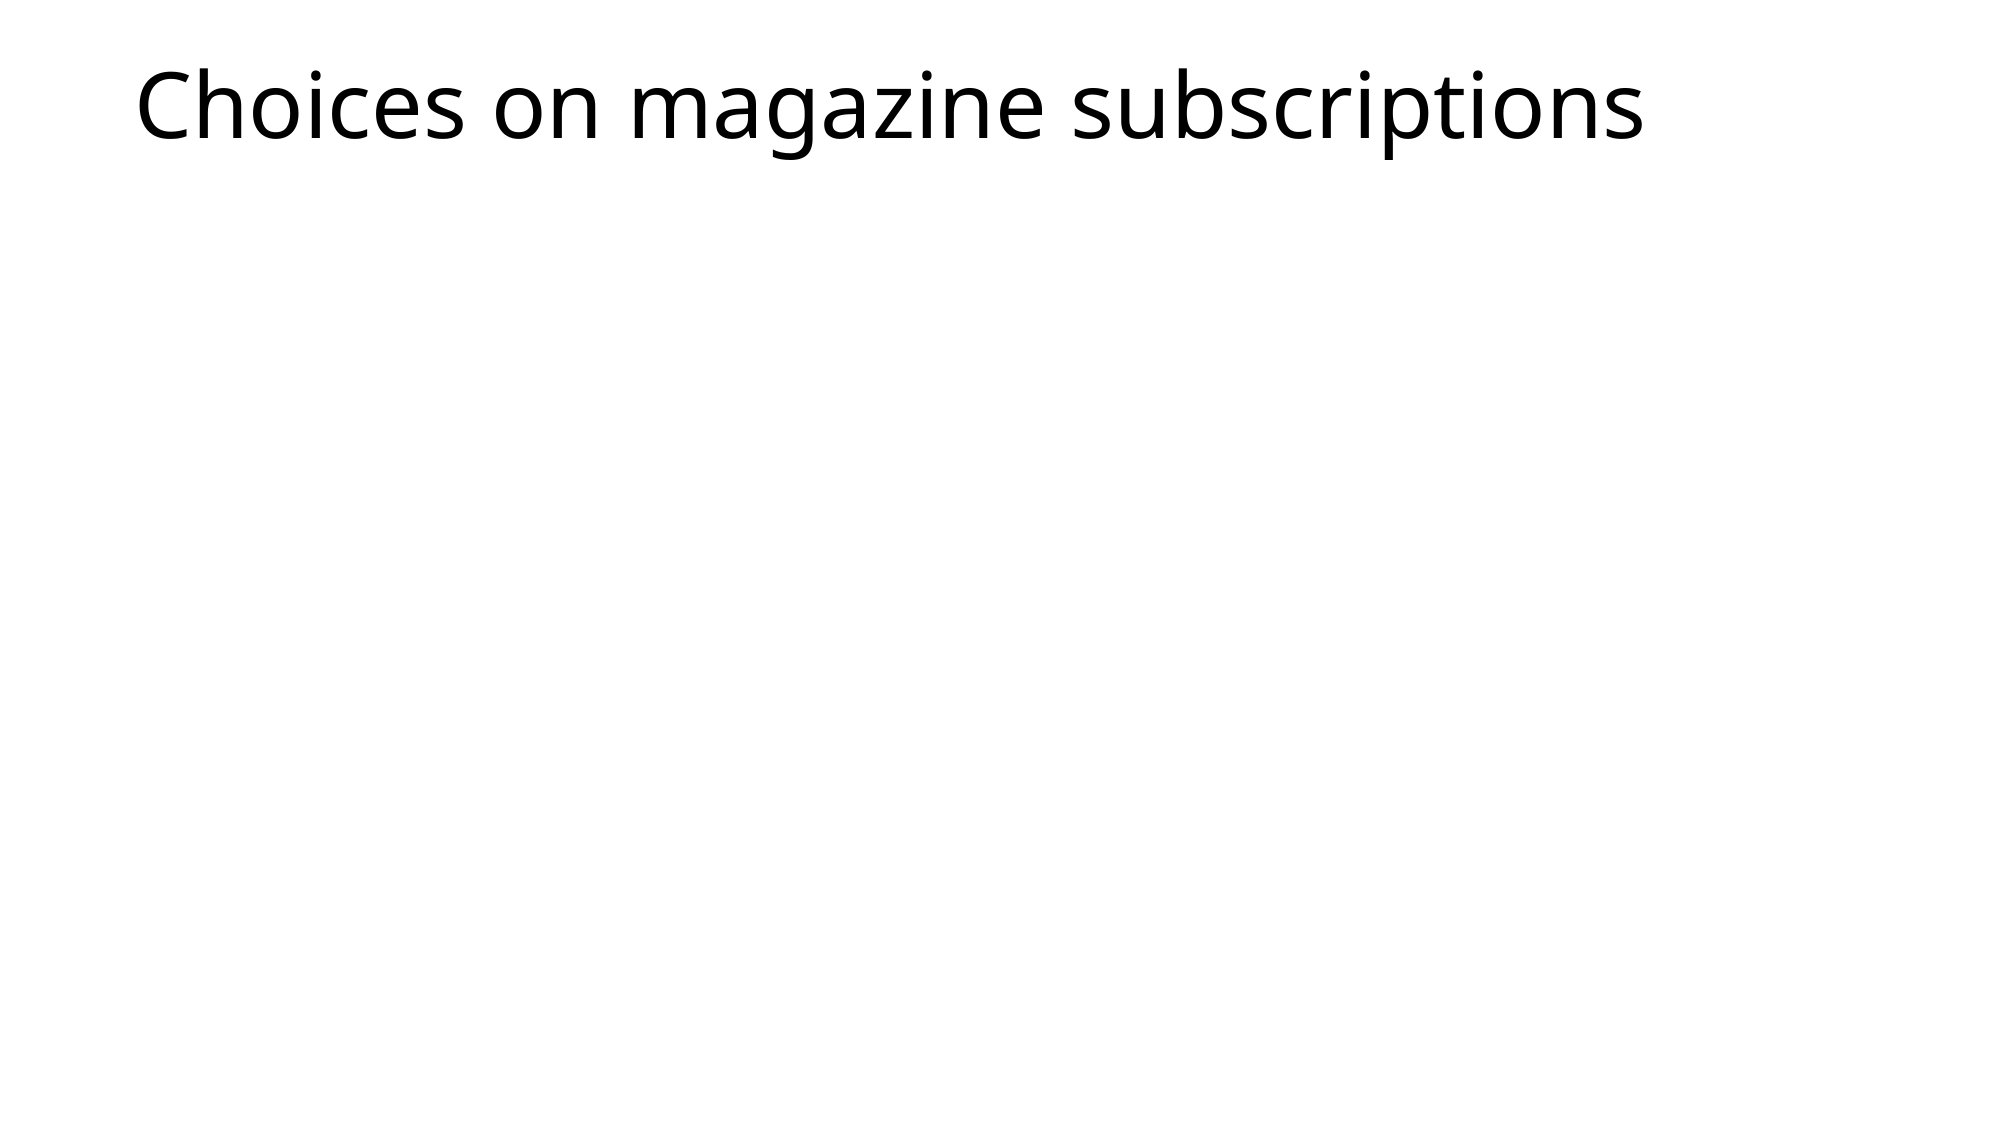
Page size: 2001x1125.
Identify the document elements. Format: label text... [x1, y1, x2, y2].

title Choices on magazine subscriptions [119, 0, 1845, 218]
